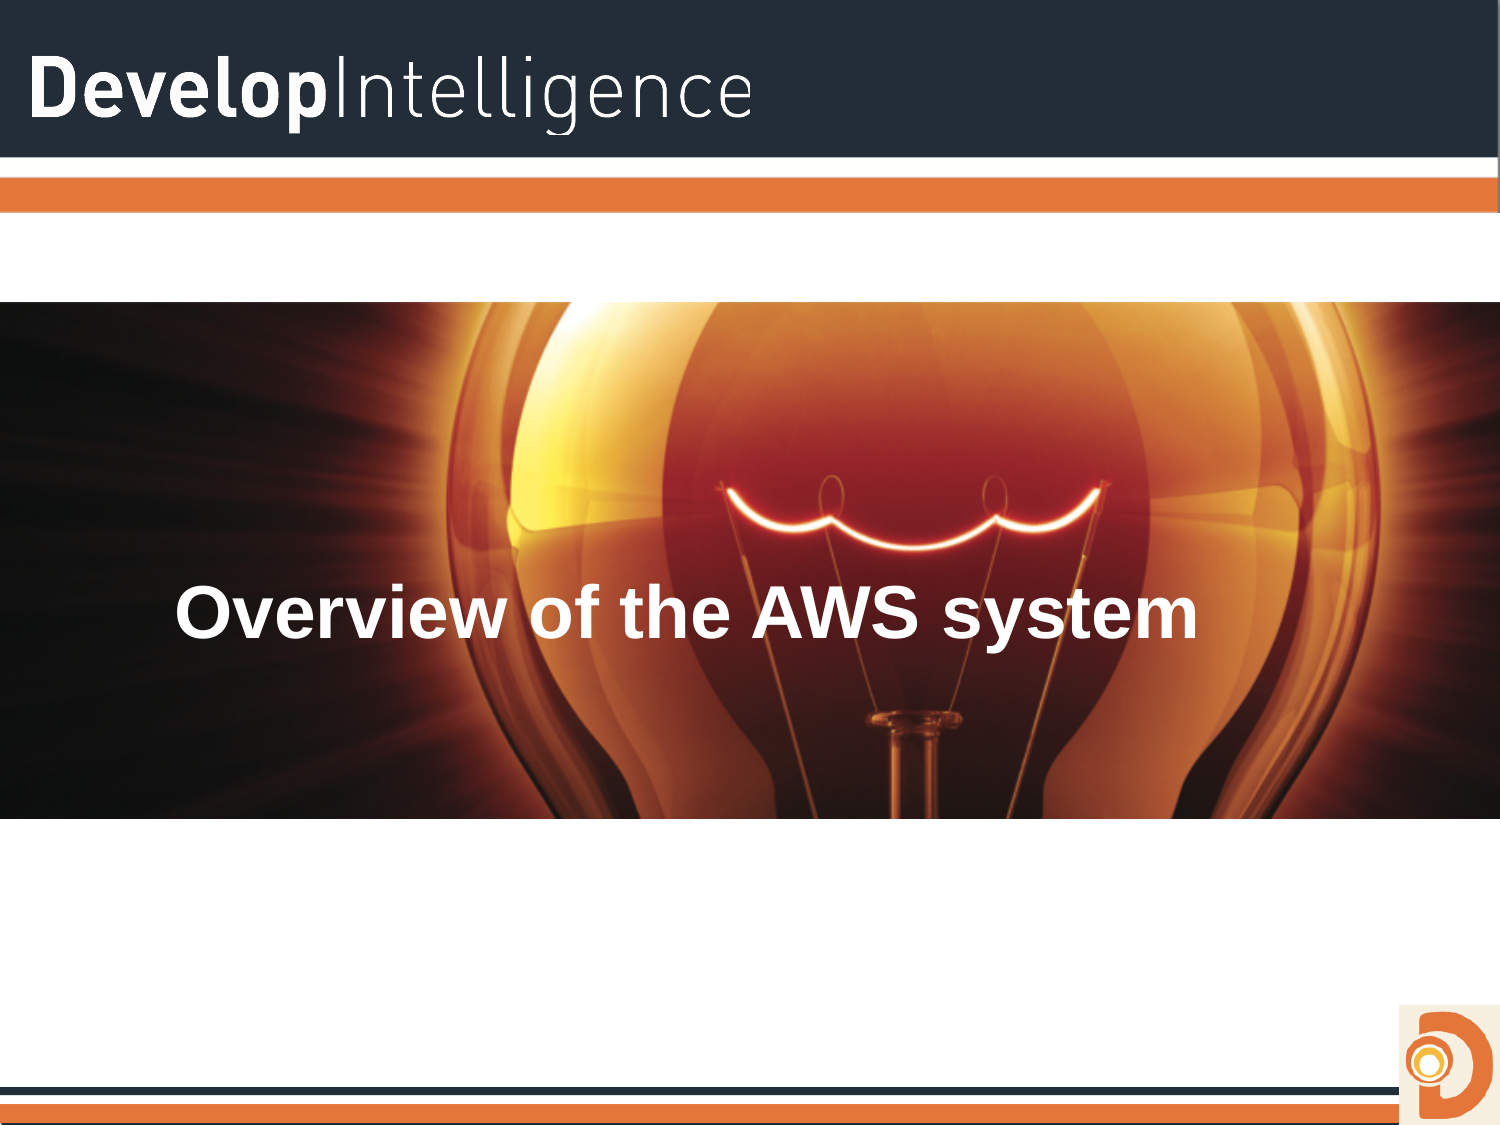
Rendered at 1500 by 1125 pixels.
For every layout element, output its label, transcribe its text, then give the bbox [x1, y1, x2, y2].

picture [0, 0, 1500, 213]
title Overview of the AWS system [50, 510, 1325, 707]
picture [0, 1005, 1500, 1125]
picture [0, 302, 1500, 819]
